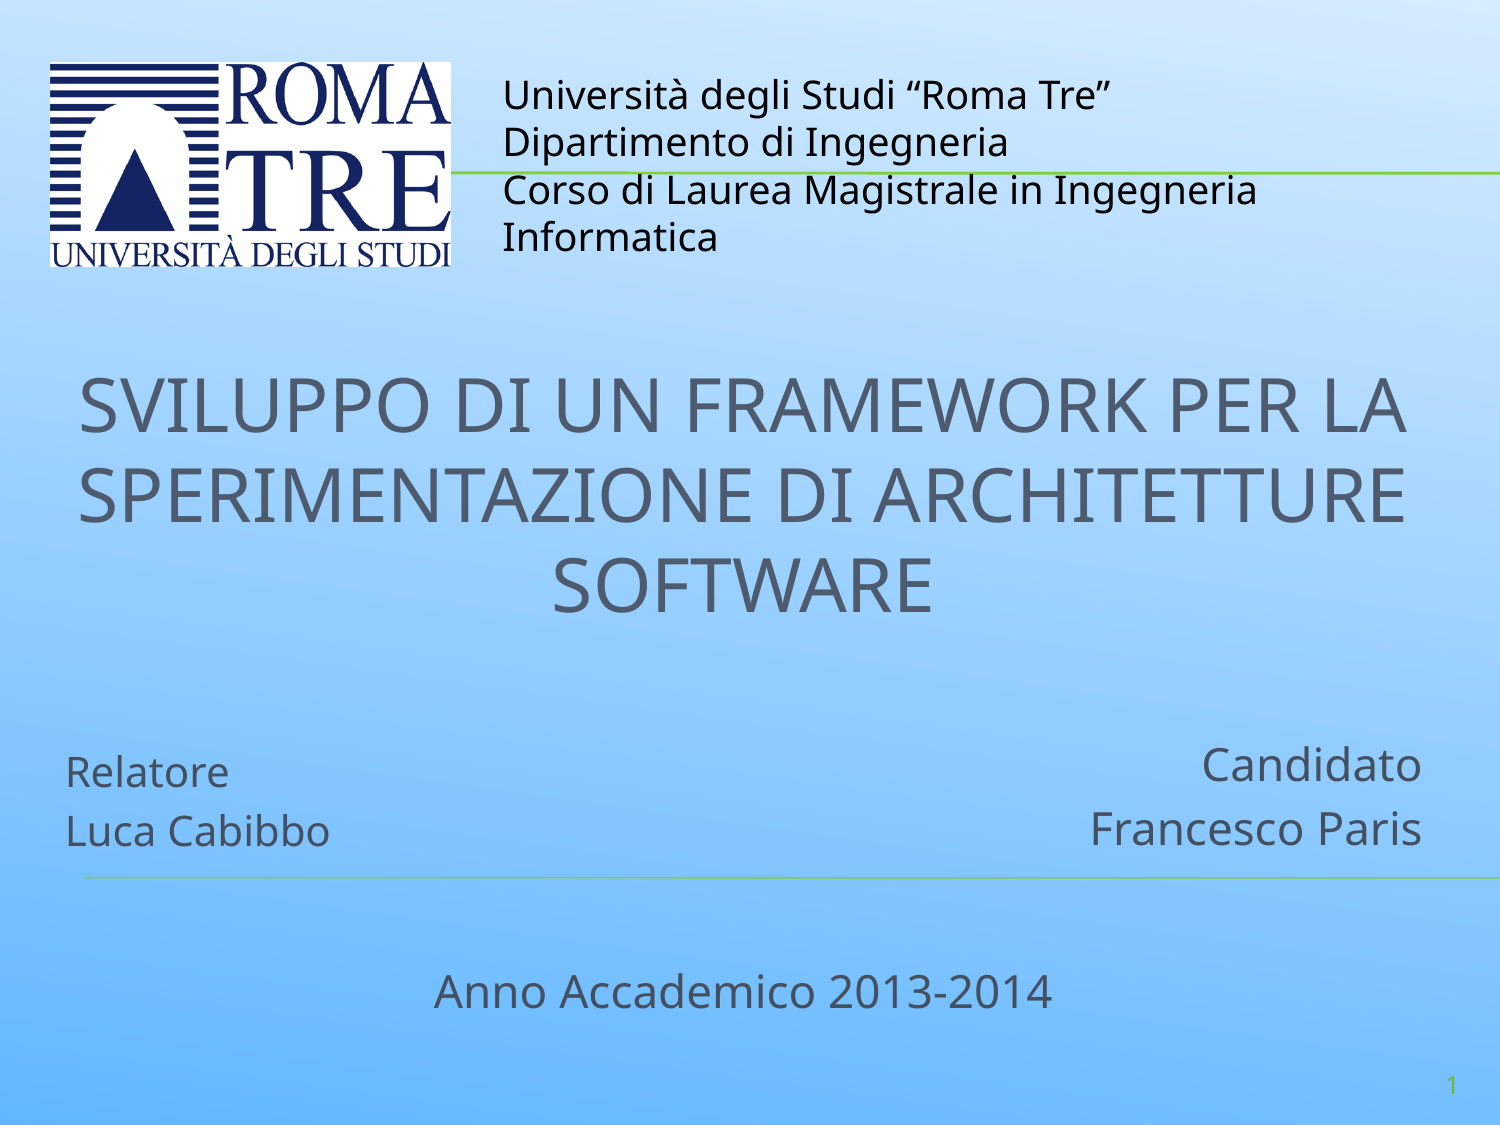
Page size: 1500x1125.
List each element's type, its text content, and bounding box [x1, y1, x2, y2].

text_box Anno Accademico 2013-2014 [412, 949, 1075, 1025]
picture [49, 62, 451, 267]
subtitle Relatore Luca Cabibbo [50, 712, 363, 863]
title Sviluppo di un framework per la sperimentazione di Architetture software [50, 350, 1438, 688]
text_box Candidato Francesco Paris [1012, 712, 1438, 863]
text_box Università degli Studi “Roma Tre” Dipartimento di Ingegneria Corso di Laurea Magistrale in Ingegneria Informatica [487, 62, 1475, 313]
slide_number 1 [1350, 1061, 1475, 1103]
